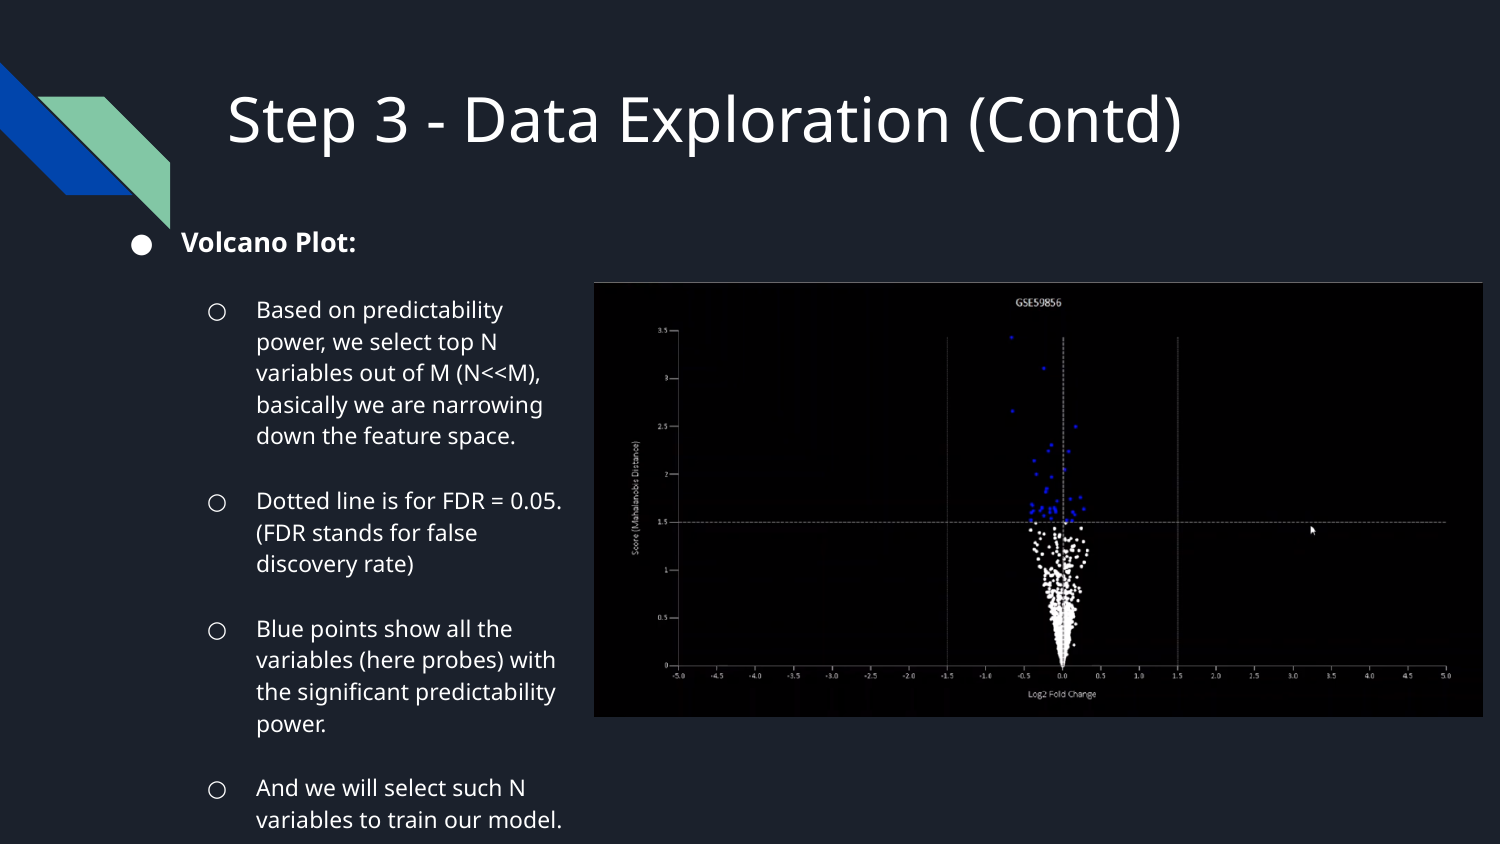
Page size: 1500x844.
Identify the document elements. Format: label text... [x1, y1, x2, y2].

title Step 3 - Data Exploration (Contd) [212, 64, 1368, 215]
picture [594, 281, 1483, 717]
list Volcano Plot: Based on predictability power, we select top N variables out of M (N<<M), basically we are narrowing down the feature space. Dotted line is for FDR = 0.05. (FDR stands for false discovery rate) Blue points show all the variables (here probes) with the significant predictability power. And we will select such N variables to train our model. [91, 205, 595, 784]
